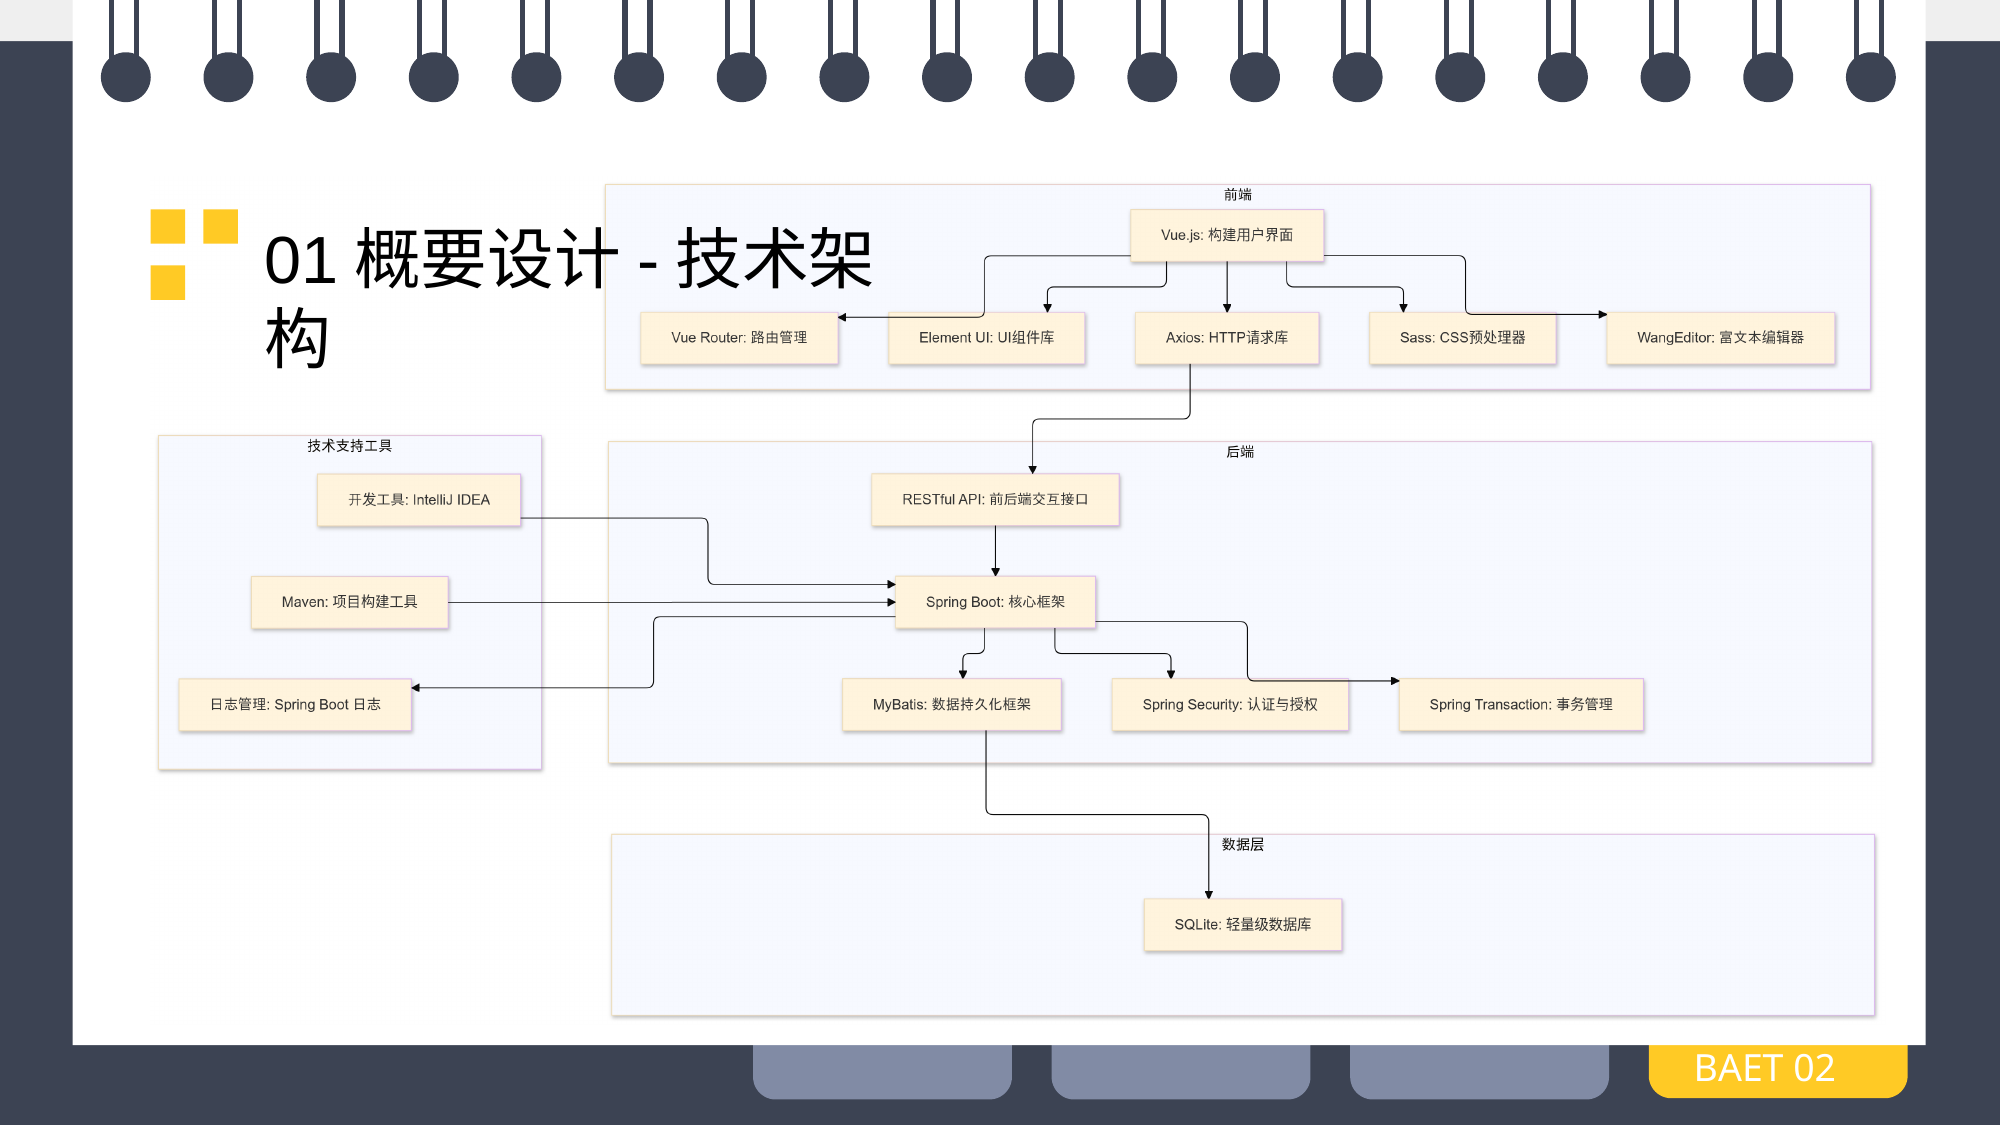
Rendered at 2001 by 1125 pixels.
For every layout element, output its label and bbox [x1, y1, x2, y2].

text_box [72, 0, 1926, 1046]
text_box [1648, 1046, 1908, 1099]
text_box [1349, 1046, 1611, 1101]
text_box [150, 209, 238, 300]
text_box [0, 0, 72, 42]
picture [150, 176, 1886, 1025]
text_box [0, 42, 2000, 1125]
text_box [1050, 1046, 1312, 1101]
text_box [752, 1046, 1014, 1101]
text_box [1926, 0, 2000, 42]
